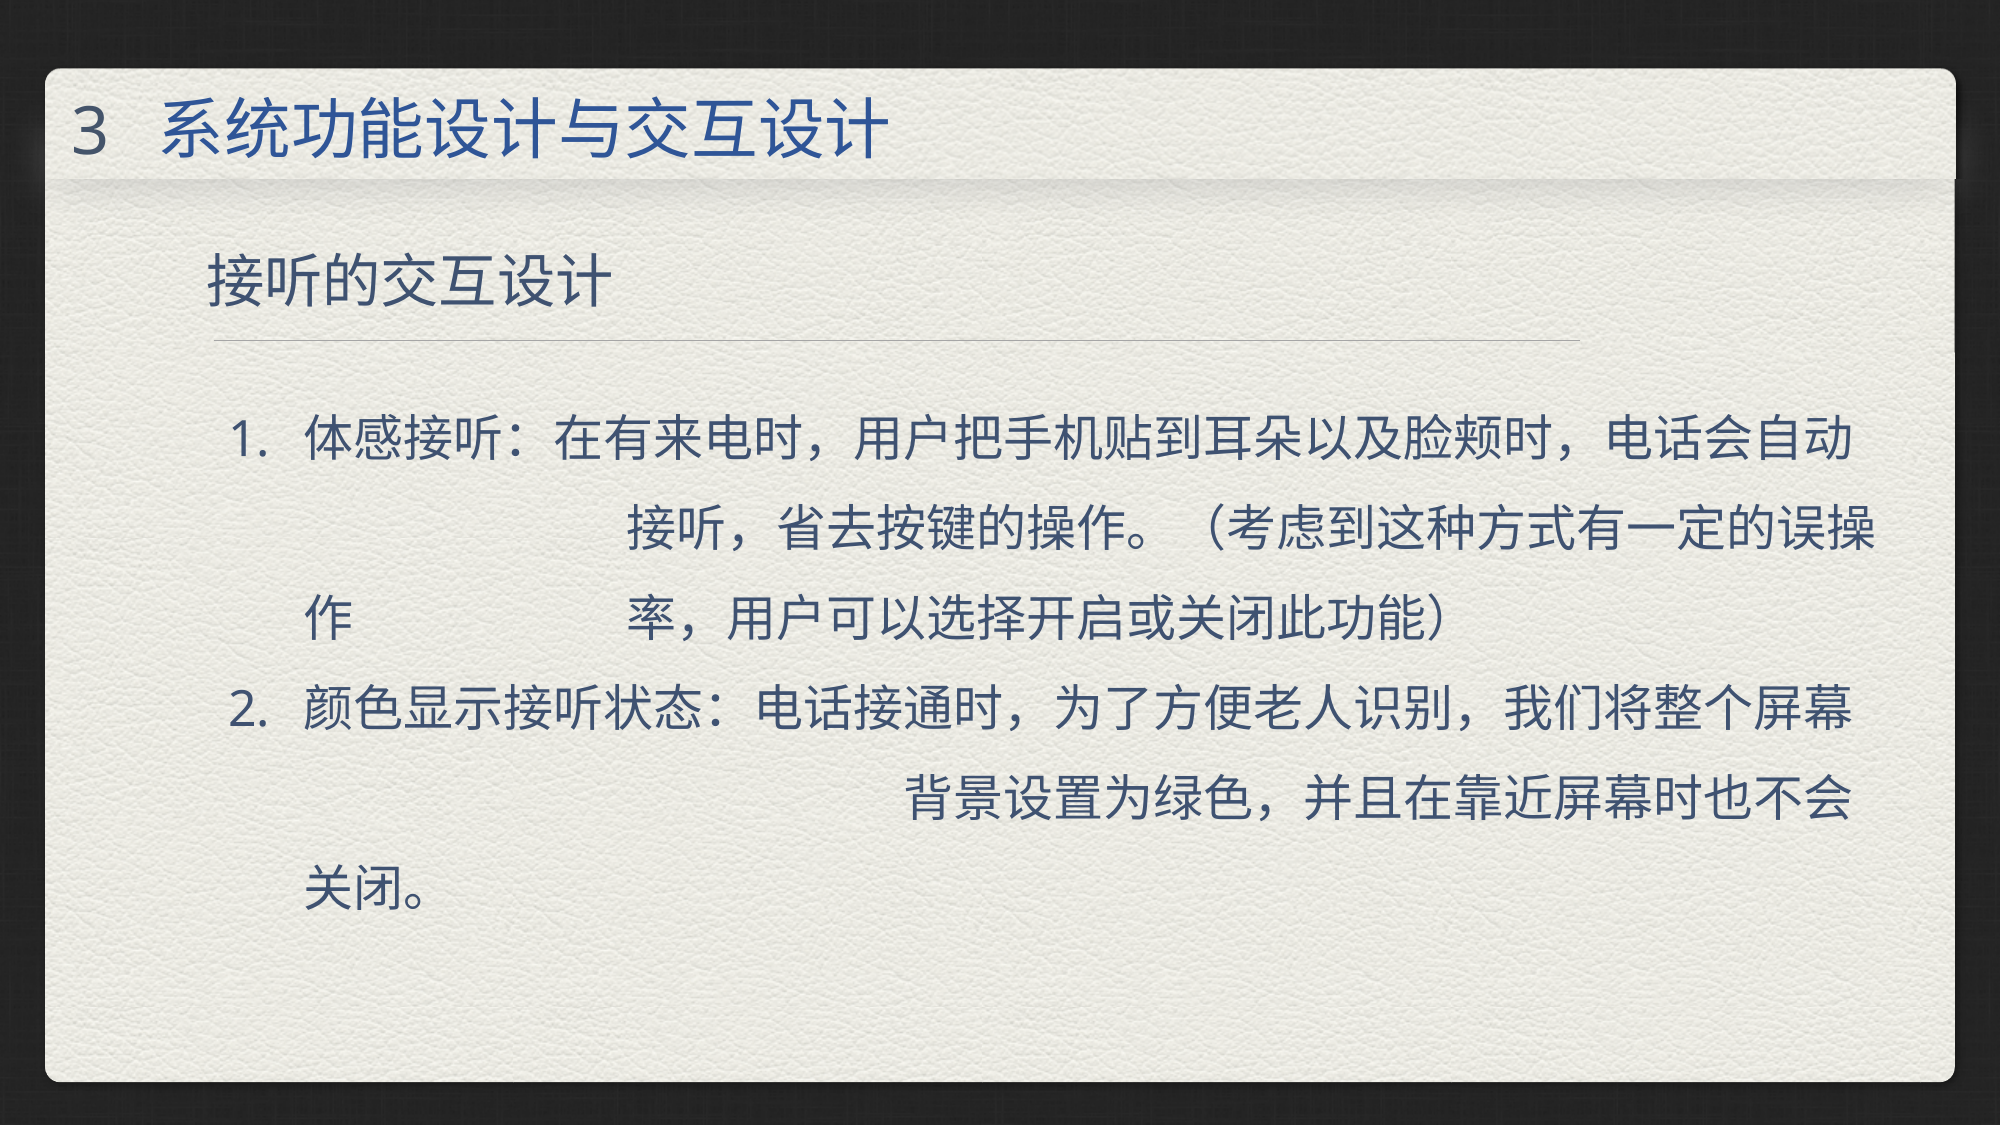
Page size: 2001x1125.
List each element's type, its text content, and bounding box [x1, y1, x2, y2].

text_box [57, 79, 911, 177]
text_box 体感接听：在有来电时，用户把手机贴到耳朵以及脸颊时，电话会自动 接听，省去按键的操作。（考虑到这种方式有一定的误操作 率，用户可以选择开启或关闭此功能） 颜色显示接听状态：电话接通时，为了方便老人识别，我们将整个屏幕 背景设置为绿色，并且在靠近屏幕时也不会关闭。 [213, 368, 1907, 924]
text_box 接听的交互设计 [191, 201, 1823, 322]
picture [0, 0, 2000, 1125]
